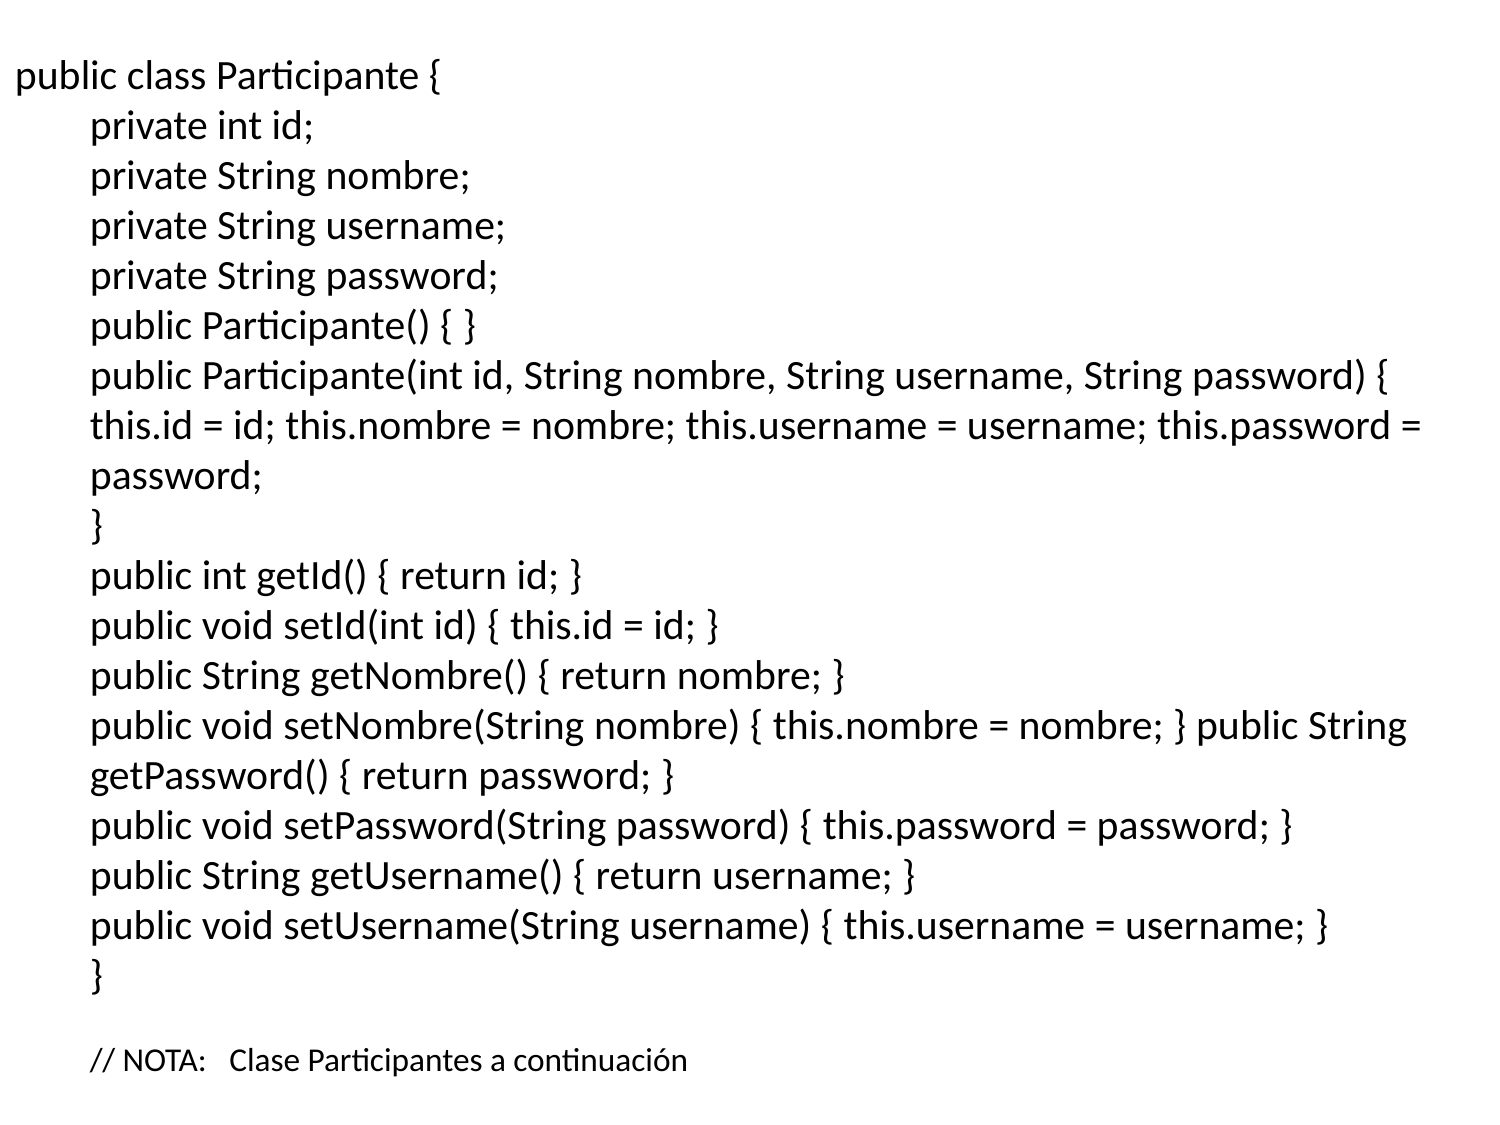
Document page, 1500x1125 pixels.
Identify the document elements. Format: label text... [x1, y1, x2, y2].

text_box public class Participante { private int id; private String nombre; private String username; private String password; public Participante() { } public Participante(int id, String nombre, String username, String password) { this.id = id; this.nombre = nombre; this.username = username; this.password = password; } public int getId() { return id; } public void setId(int id) { this.id = id; } public String getNombre() { return nombre; } public void setNombre(String nombre) { this.nombre = nombre; } public String getPassword() { return password; } public void setPassword(String password) { this.password = password; } public String getUsername() { return username; } public void setUsername(String username) { this.username = username; } } // NOTA: Clase Participantes a continuación [0, 39, 1500, 1086]
